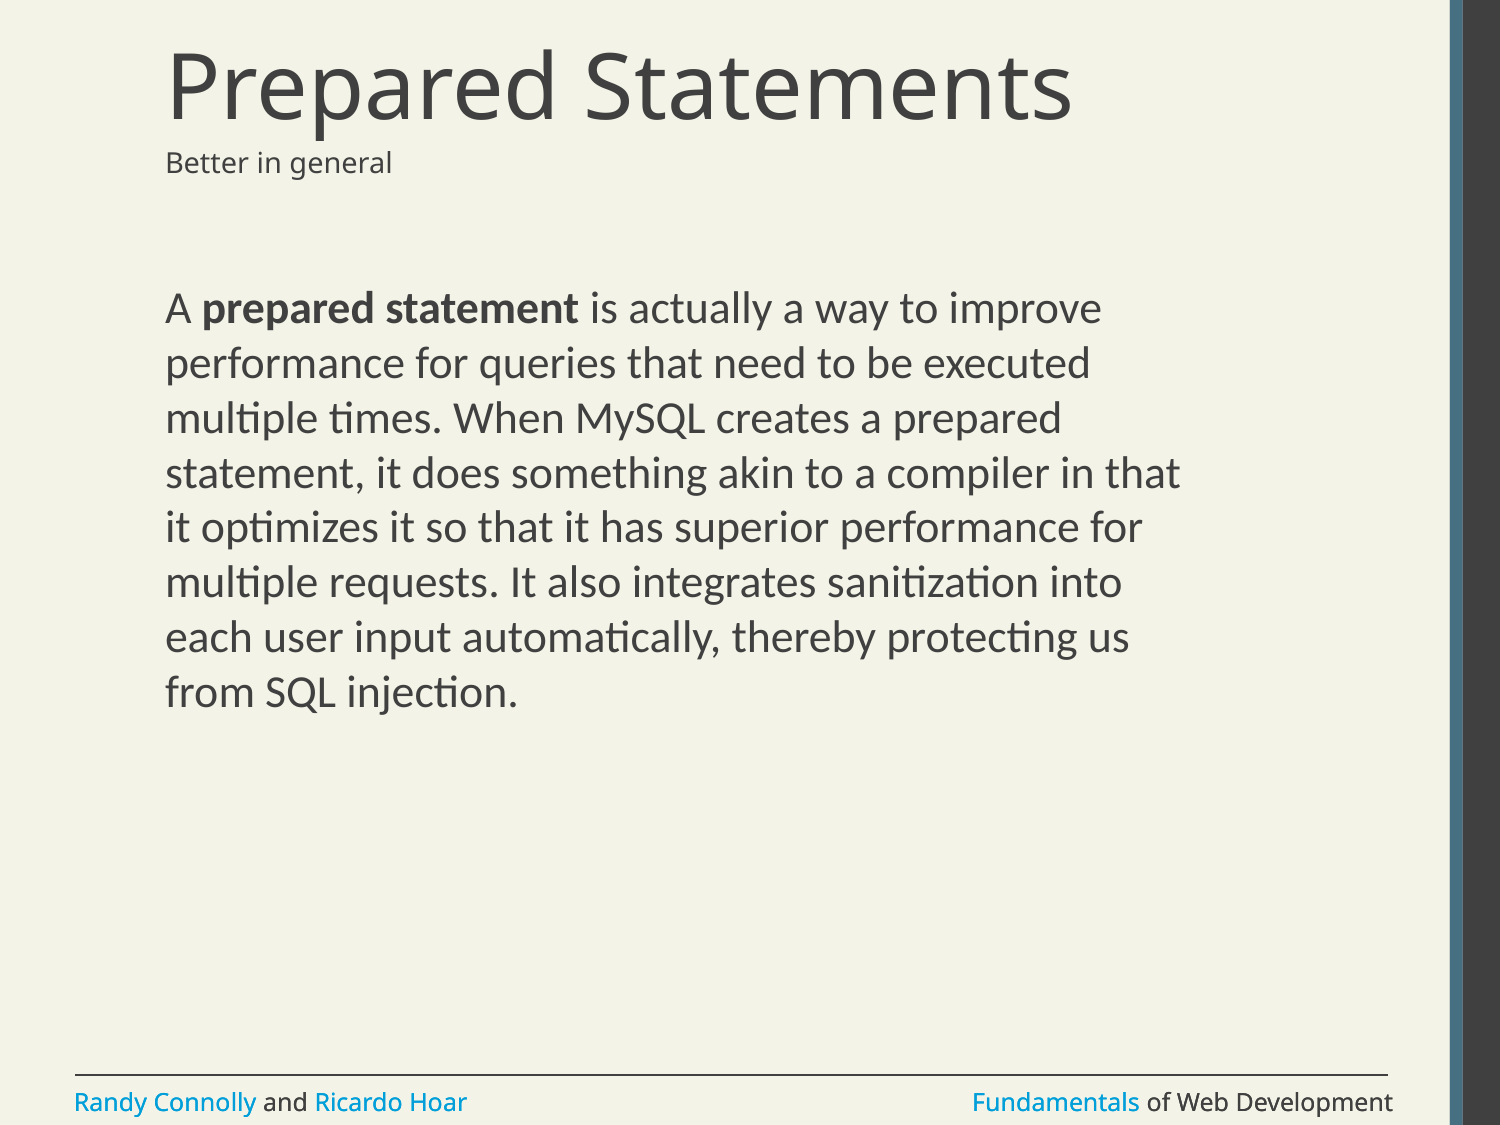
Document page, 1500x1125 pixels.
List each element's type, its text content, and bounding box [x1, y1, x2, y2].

list A prepared statement is actually a way to improve performance for queries that need to be executed multiple times. When MySQL creates a prepared statement, it does something akin to a compiler in that it optimizes it so that it has superior performance for multiple requests. It also integrates sanitization into each user input automatically, thereby protecting us from SQL injection. [150, 270, 1200, 1013]
list Better in general [150, 137, 1200, 188]
title Prepared Statements [150, 20, 1425, 188]
